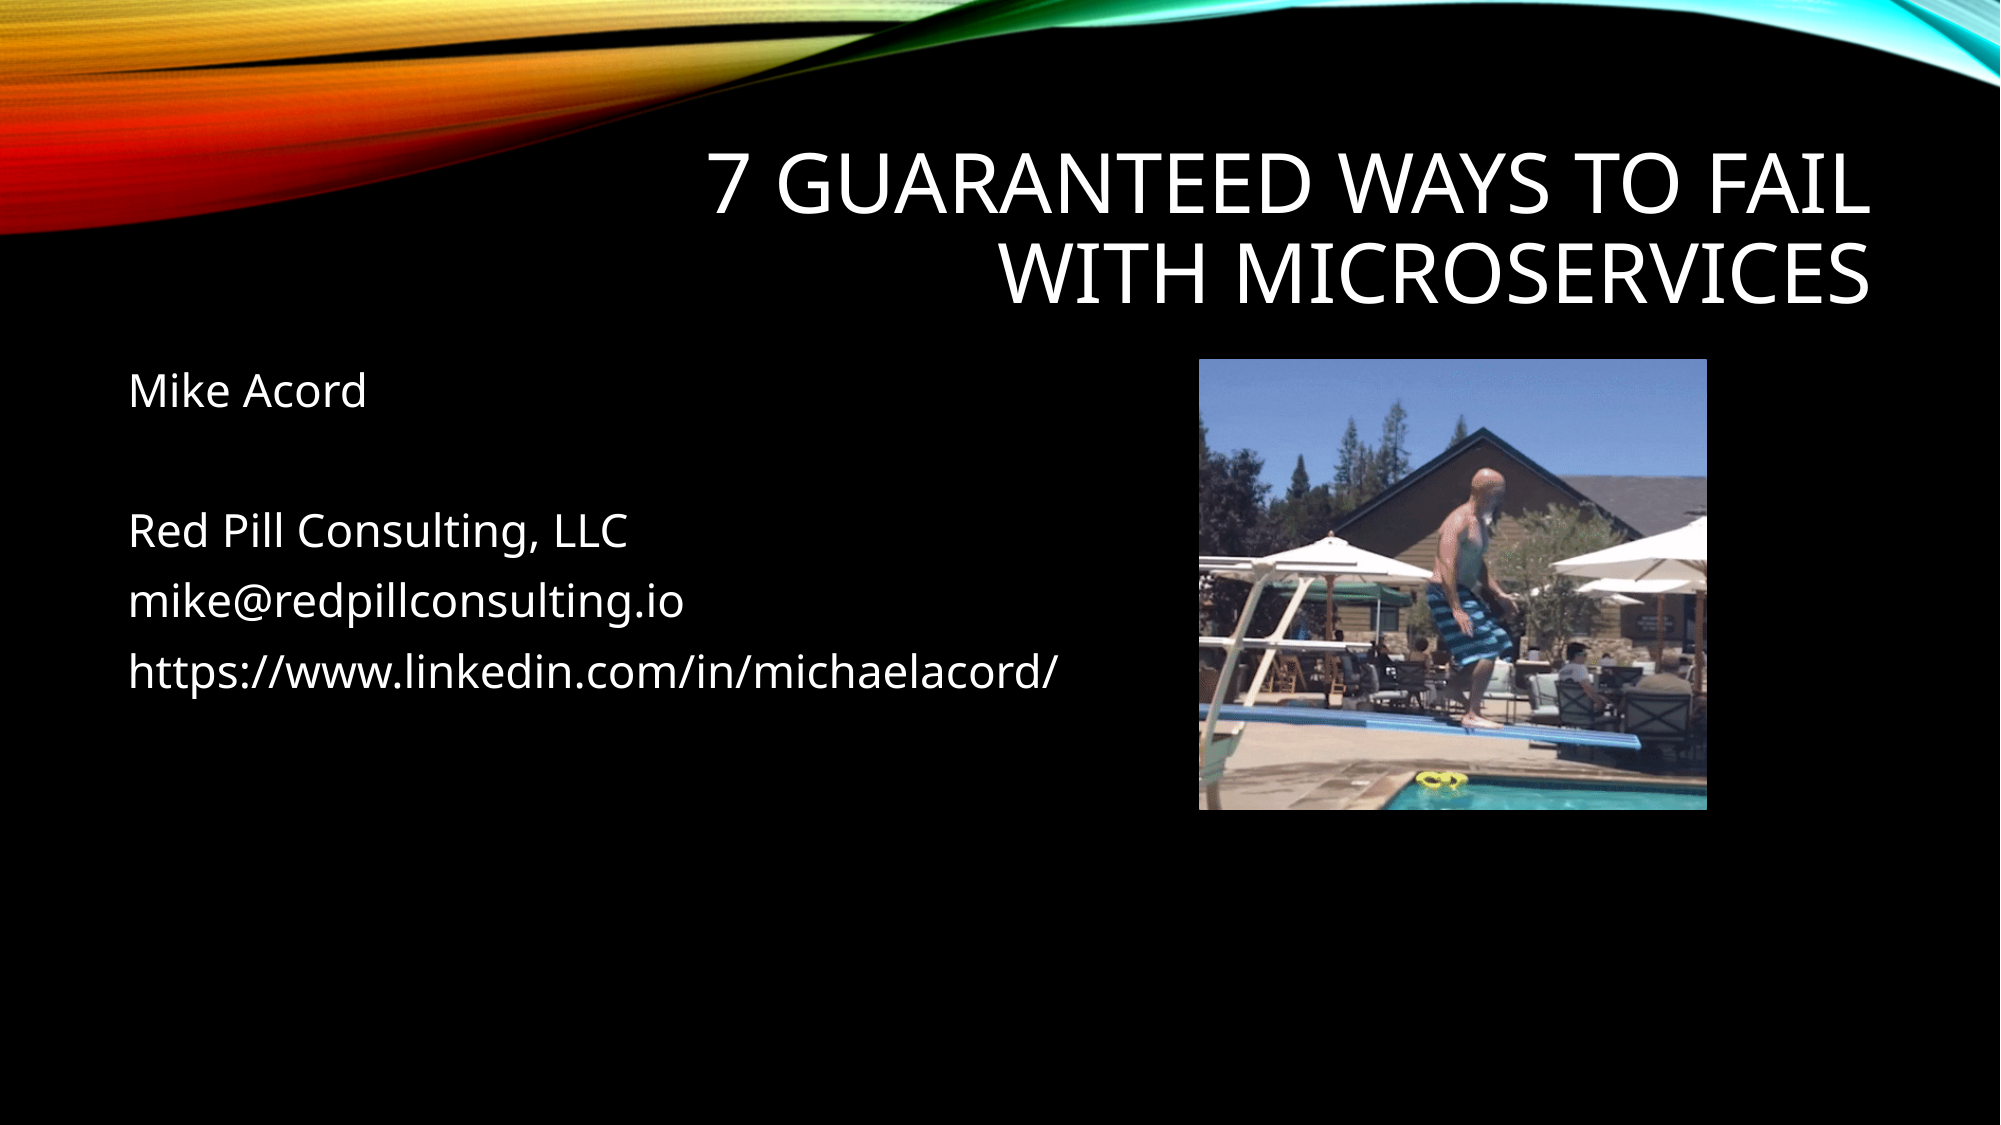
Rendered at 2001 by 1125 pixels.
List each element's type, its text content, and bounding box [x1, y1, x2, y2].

picture [0, 0, 2000, 237]
list Mike Acord Red Pill Consulting, LLC mike@redpillconsulting.io https://www.linkedin.com/in/michaelacord/ [112, 360, 1888, 1021]
picture [1199, 359, 1707, 811]
title 7 Guaranteed Ways to Fail with Microservices [474, 125, 1888, 338]
